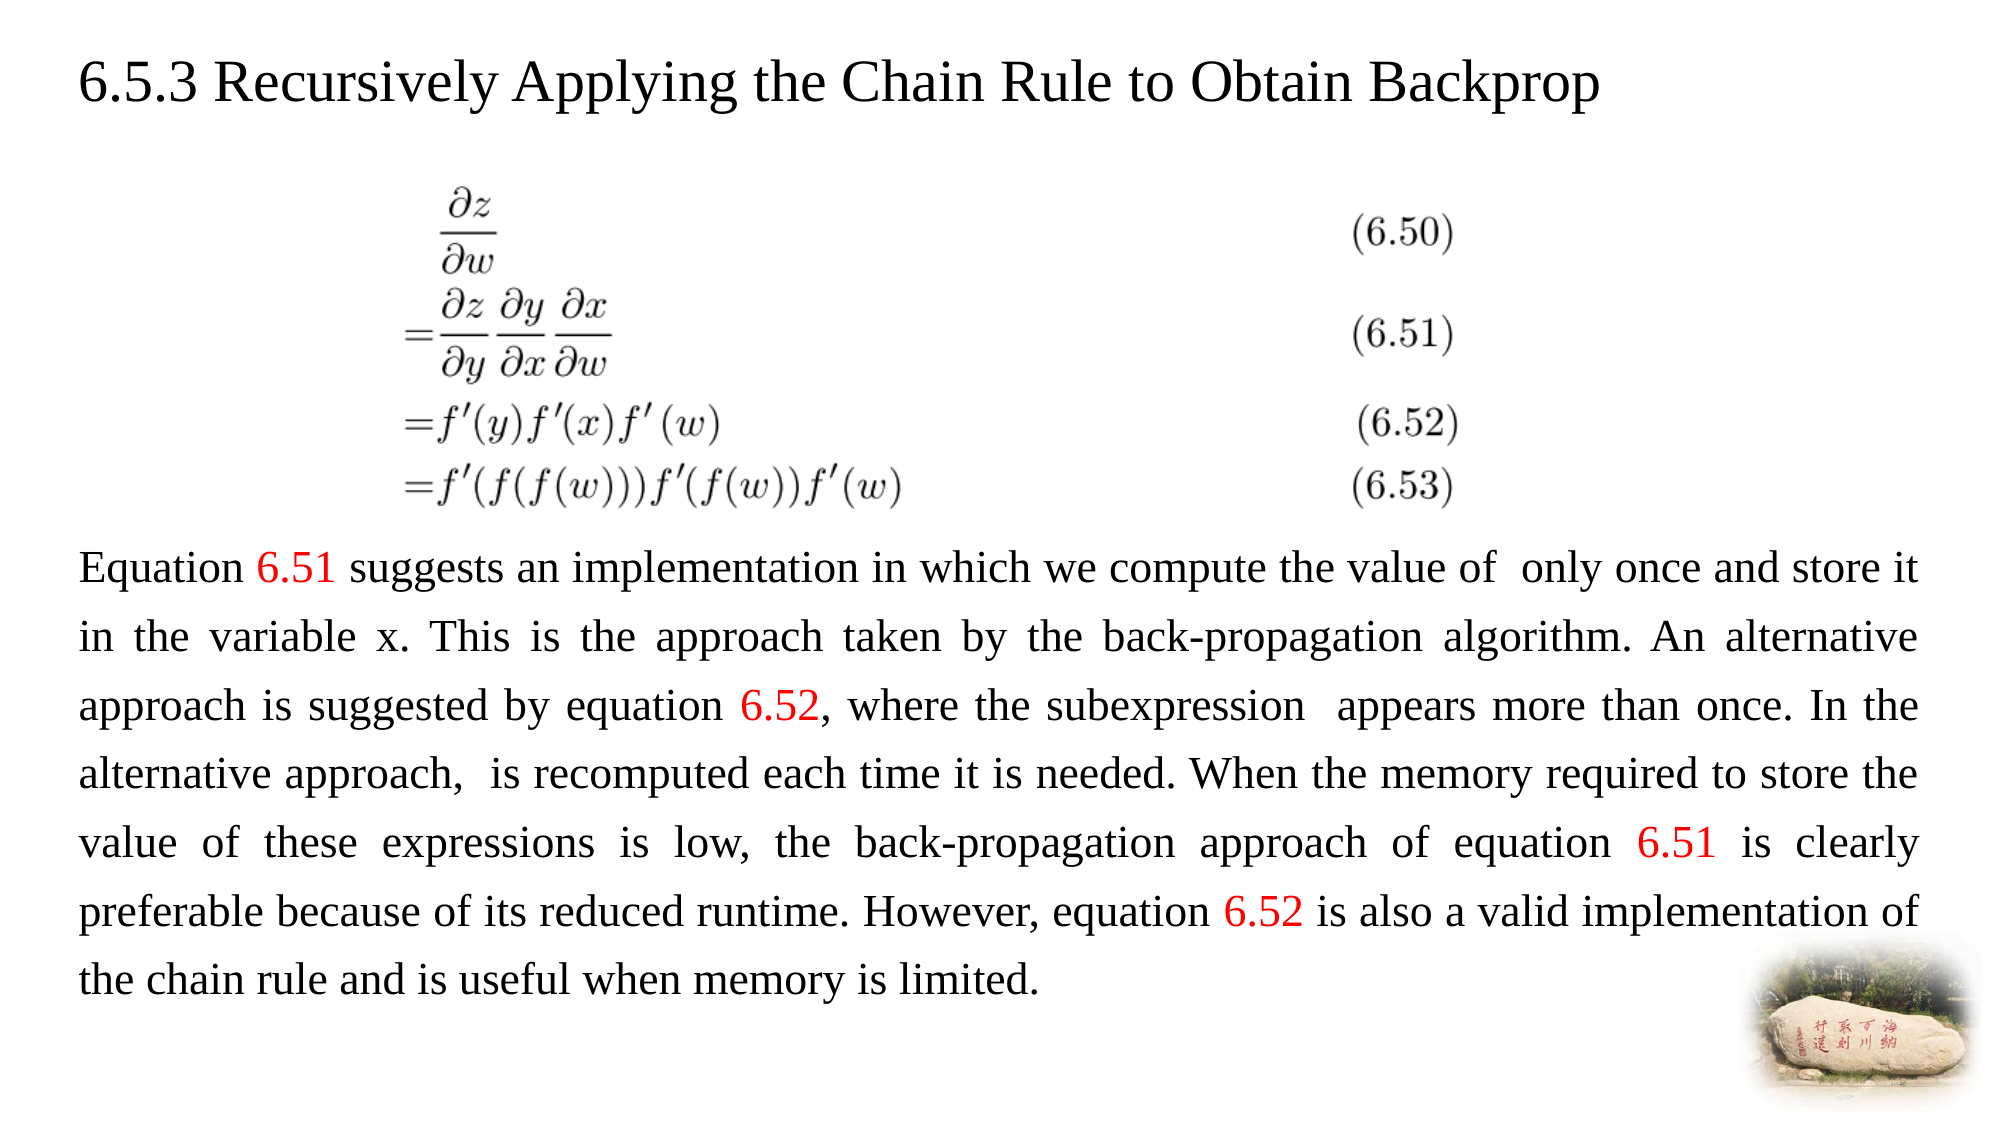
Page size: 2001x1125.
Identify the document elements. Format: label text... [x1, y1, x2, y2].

picture [376, 171, 1464, 523]
picture [1740, 927, 1985, 1112]
title 6.5.3 Recursively Applying the Chain Rule to Obtain Backprop [63, 21, 1936, 142]
